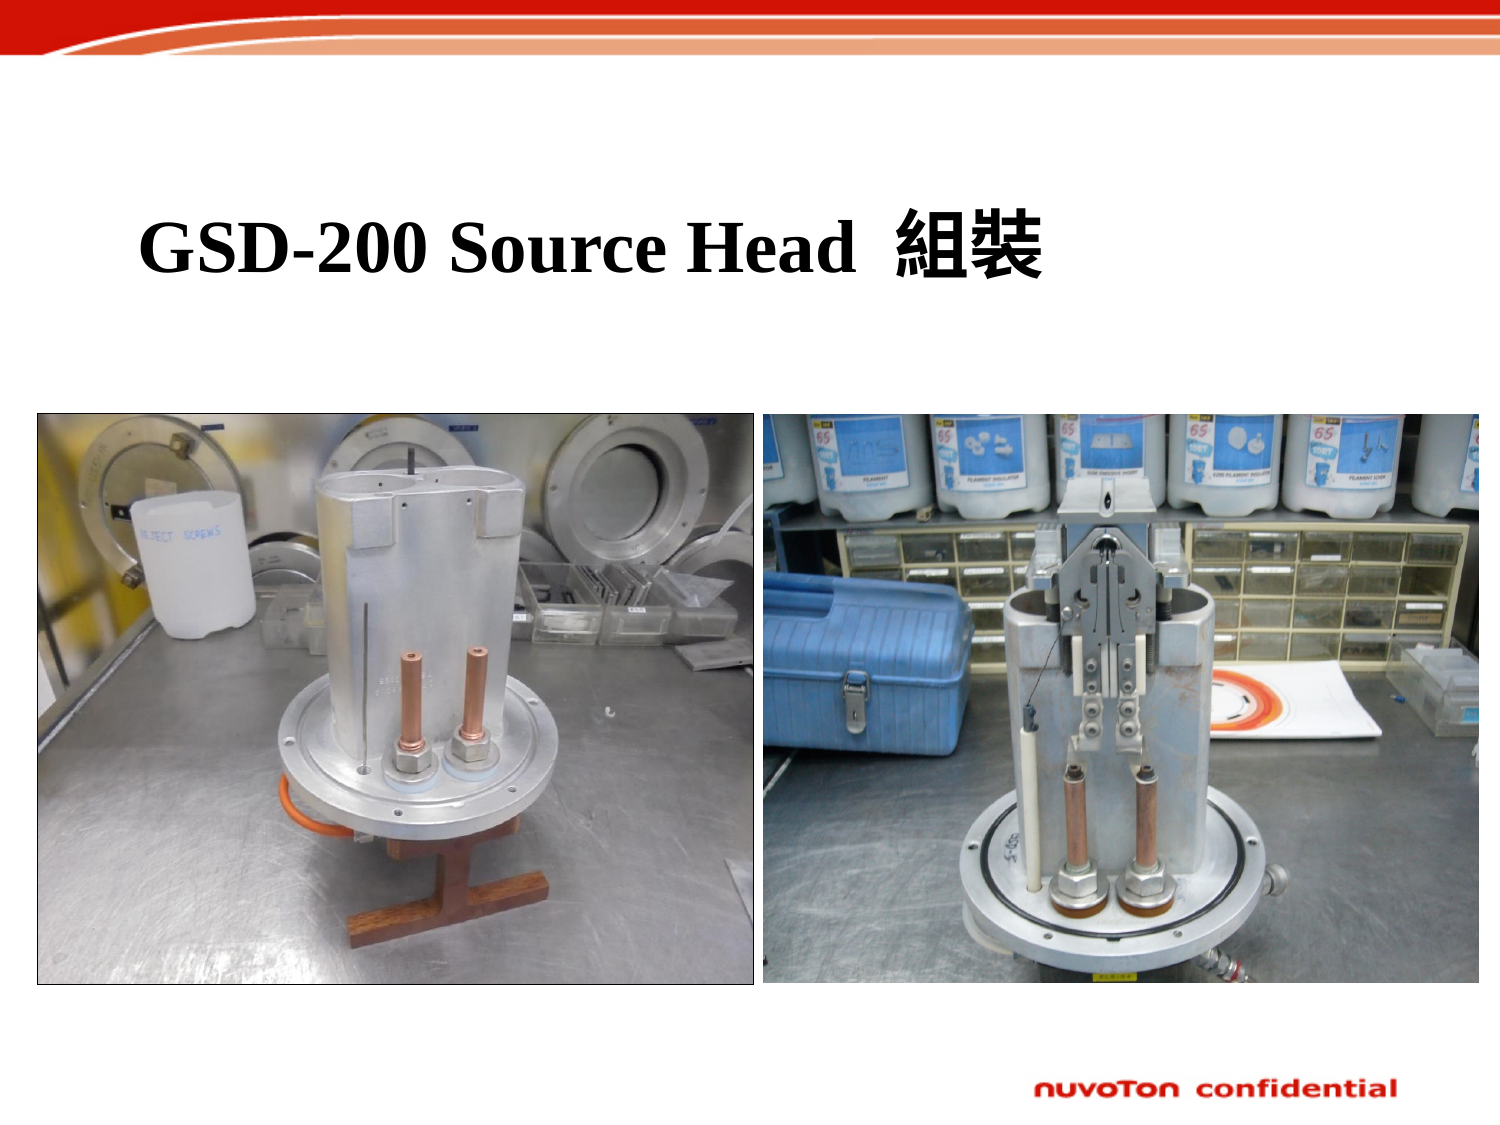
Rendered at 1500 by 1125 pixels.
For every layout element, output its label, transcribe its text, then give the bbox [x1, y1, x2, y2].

picture [0, 0, 1500, 1125]
title GSD-200 Source Head 組裝 [122, 148, 1405, 337]
